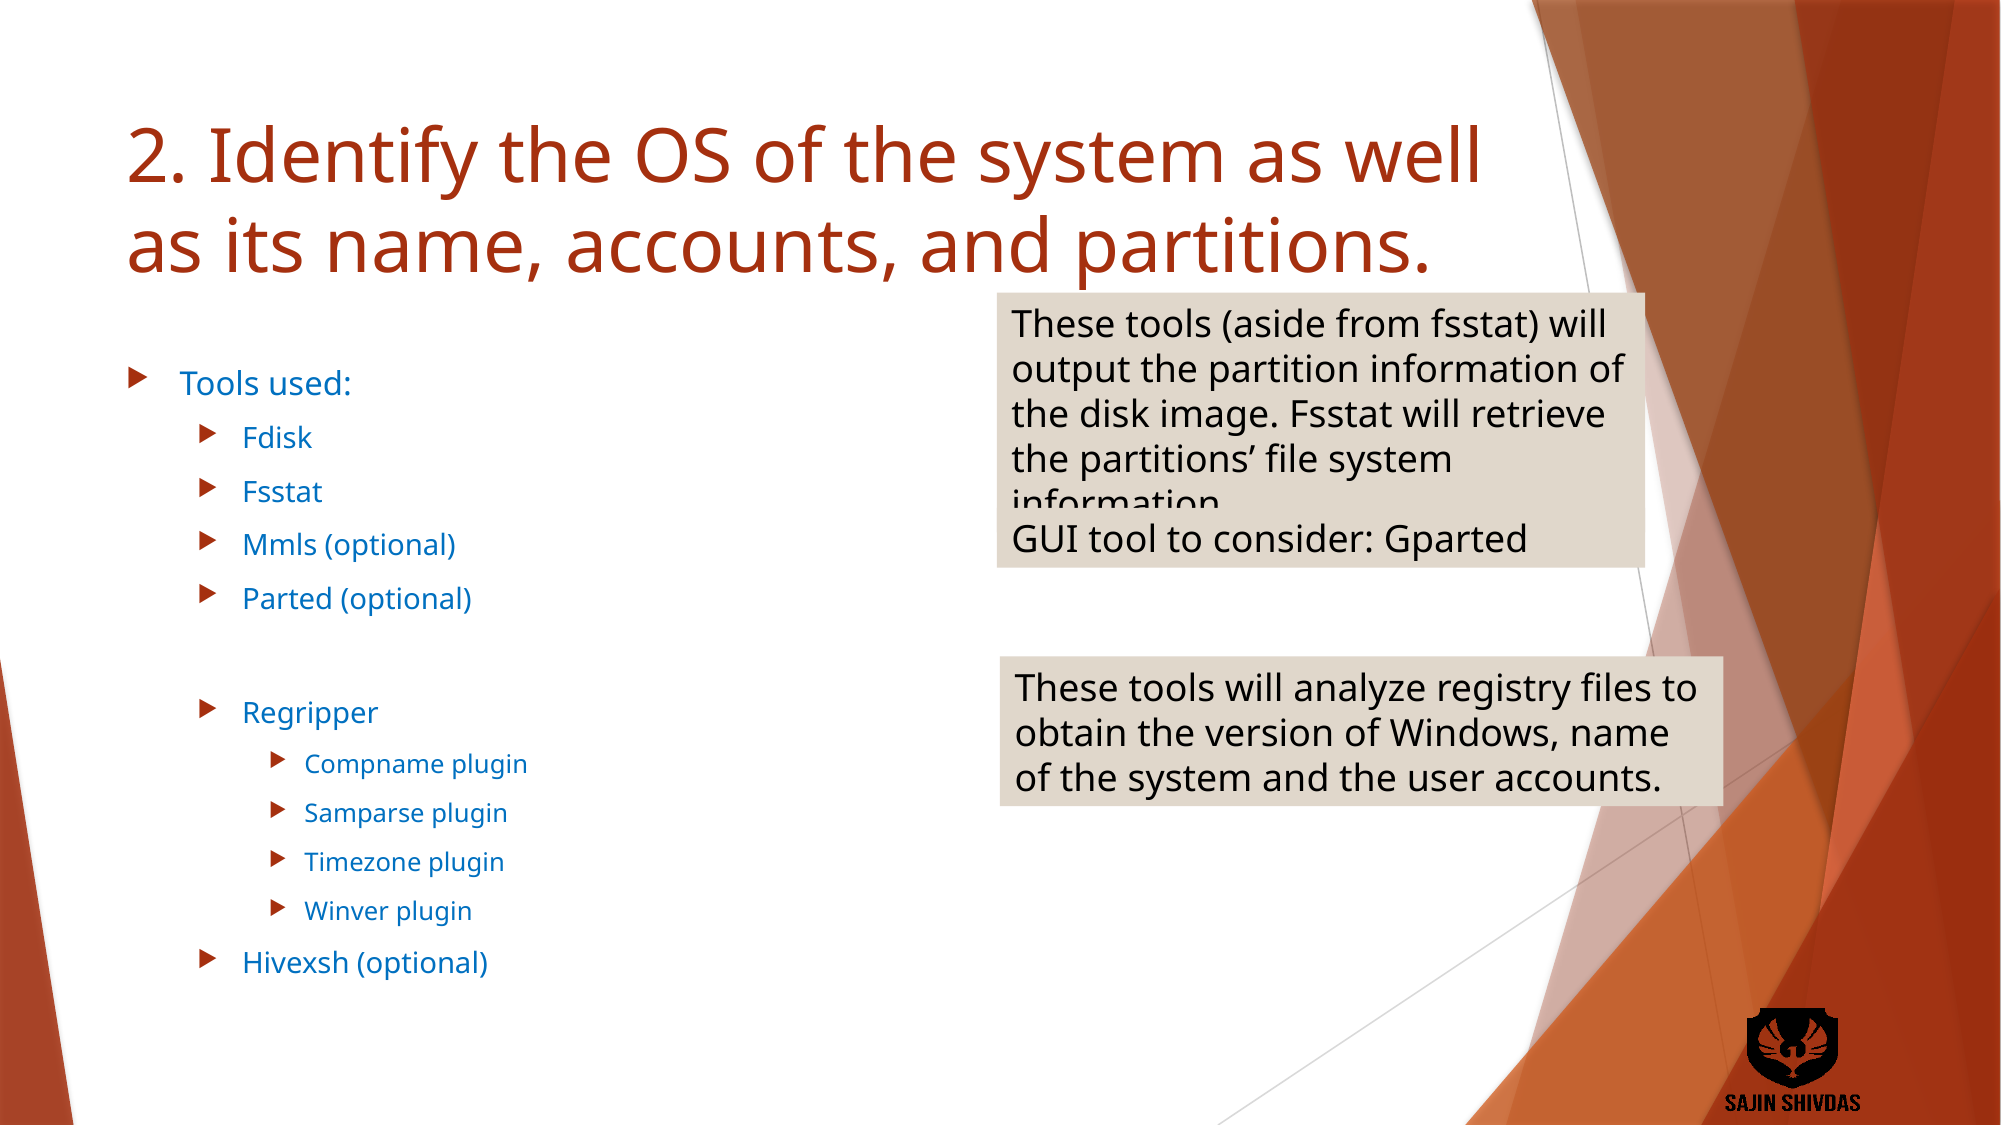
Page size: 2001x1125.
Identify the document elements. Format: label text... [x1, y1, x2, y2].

title 2. Identify the OS of the system as well as its name, accounts, and partitions. [111, 99, 1522, 317]
picture [1710, 997, 1879, 1125]
text_box These tools will analyze registry files to obtain the version of Windows, name of the system and the user accounts. [999, 656, 1724, 807]
text_box GUI tool to consider: Gparted [996, 507, 1646, 568]
list Tools used: Fdisk Fsstat Mmls (optional) Parted (optional) Regripper Compname plugin Samparse plugin Timezone plugin Winver plugin Hivexsh (optional) [111, 354, 1522, 992]
text_box These tools (aside from fsstat) will output the partition information of the disk image. Fsstat will retrieve the partitions’ file system information. [996, 292, 1646, 507]
